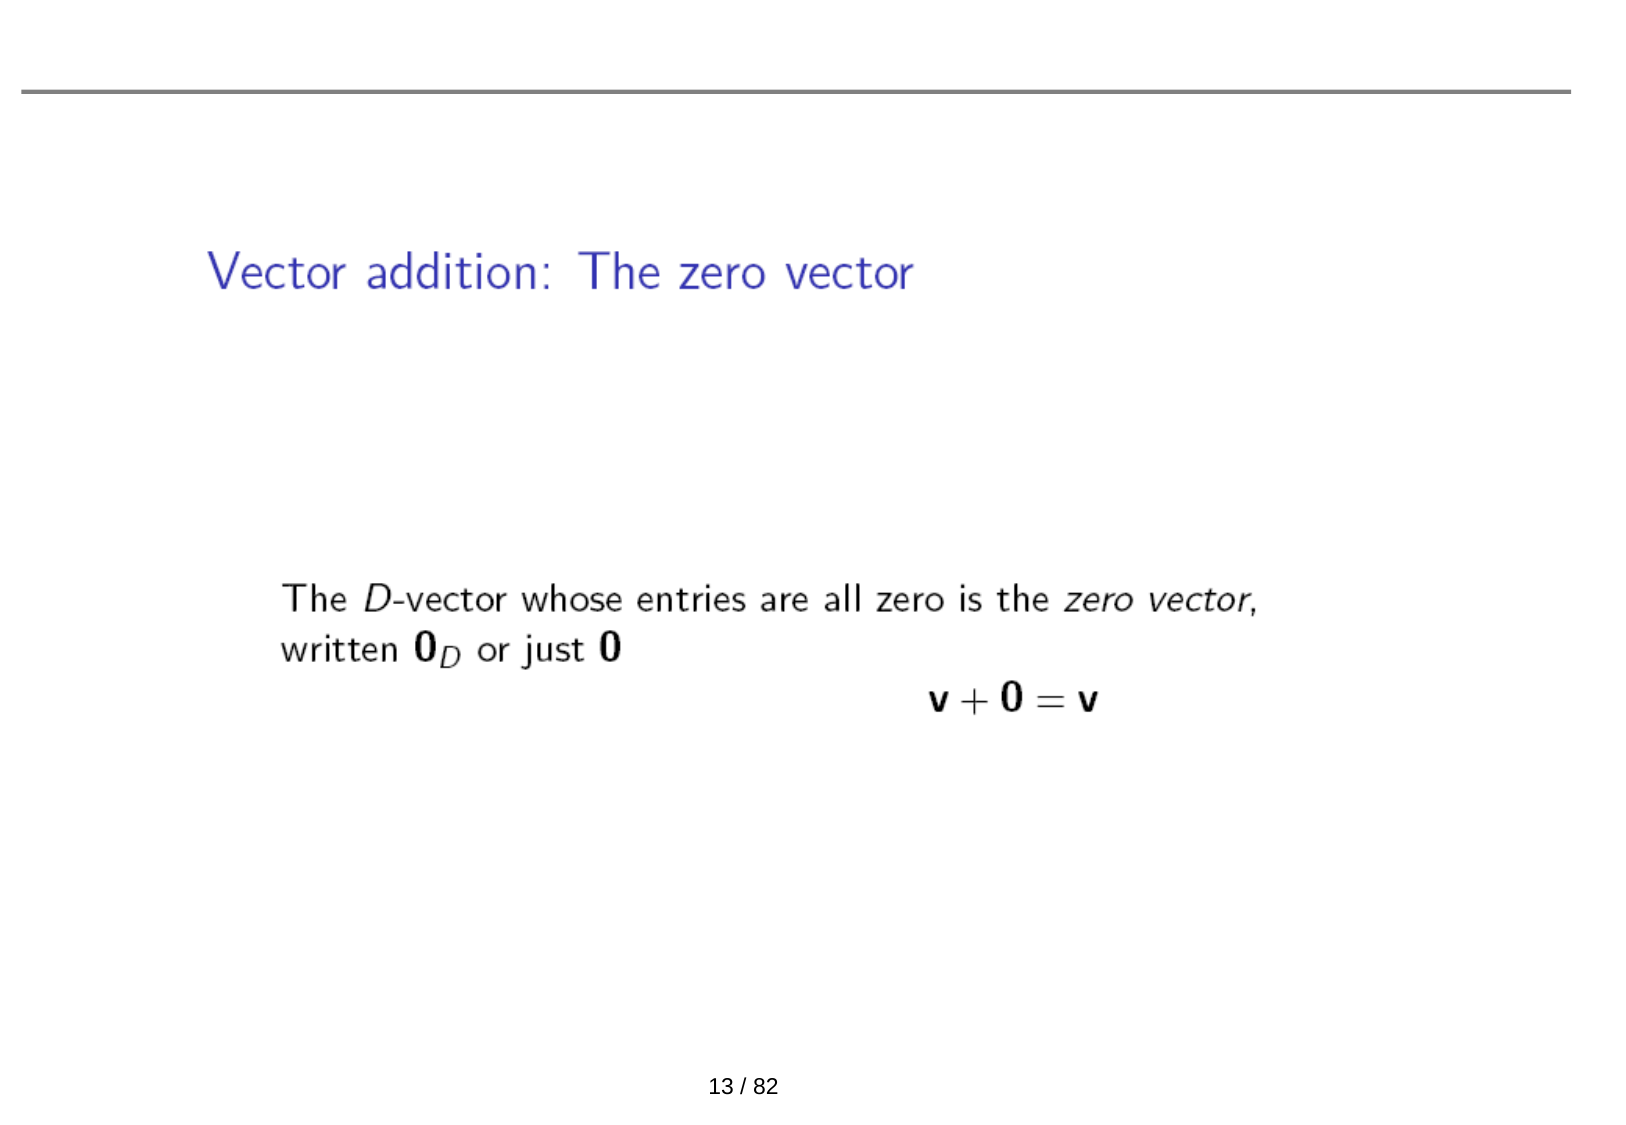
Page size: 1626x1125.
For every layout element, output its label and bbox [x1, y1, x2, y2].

picture [192, 225, 1433, 900]
